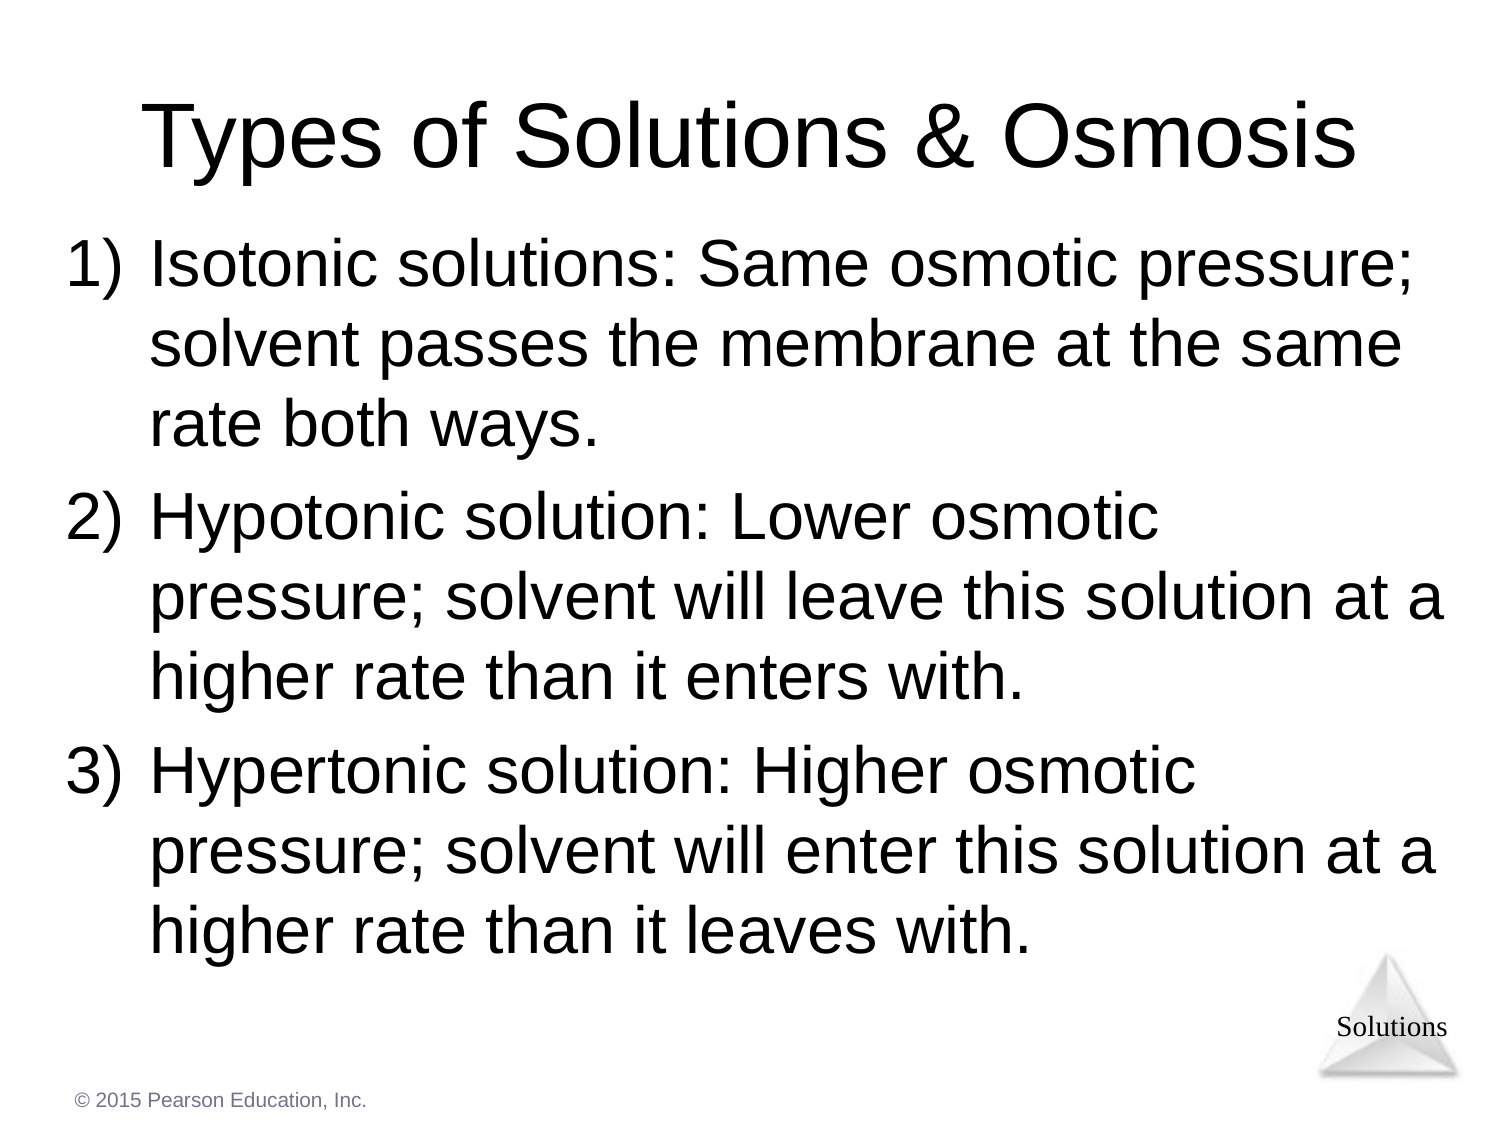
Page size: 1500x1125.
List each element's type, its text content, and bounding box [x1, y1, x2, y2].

list Isotonic solutions: Same osmotic pressure; solvent passes the membrane at the same rate both ways. Hypotonic solution: Lower osmotic pressure; solvent will leave this solution at a higher rate than it enters with. Hypertonic solution: Higher osmotic pressure; solvent will enter this solution at a higher rate than it leaves with. [50, 212, 1463, 1000]
title Types of Solutions & Osmosis [112, 37, 1388, 212]
picture [1275, 899, 1500, 1125]
